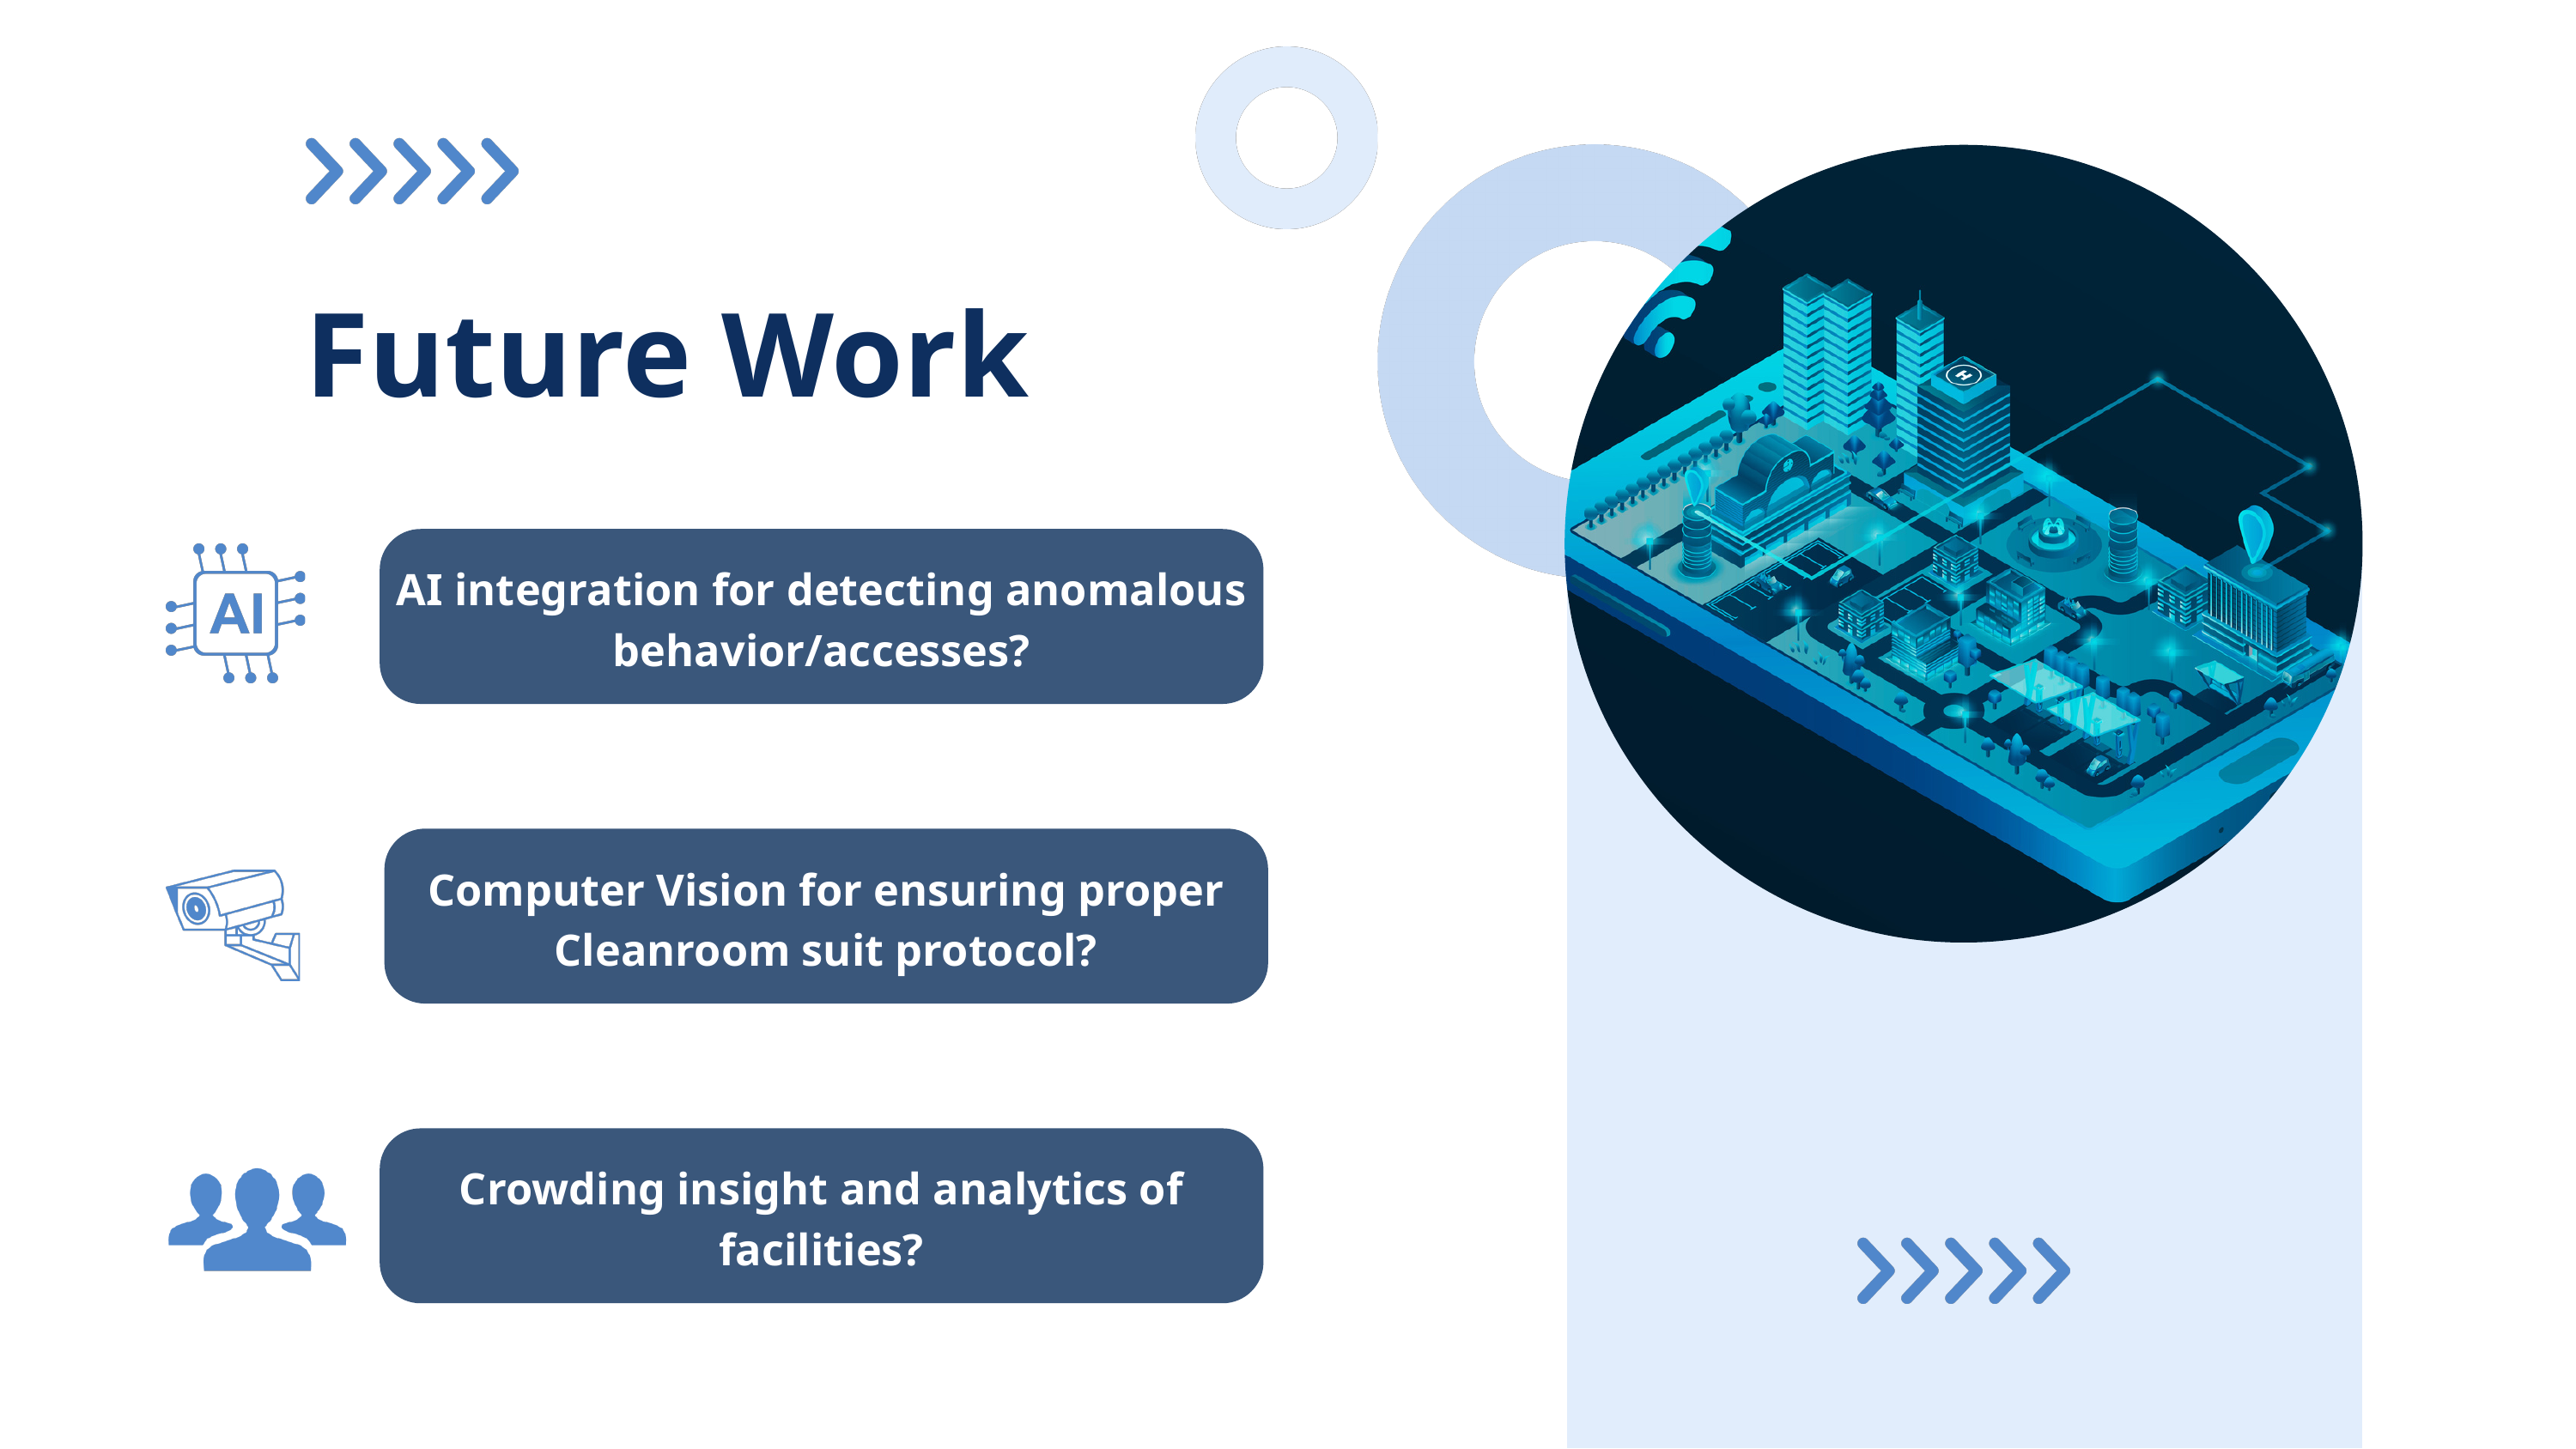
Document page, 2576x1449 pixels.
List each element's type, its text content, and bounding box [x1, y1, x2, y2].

text_box [165, 1167, 348, 1271]
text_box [1566, 949, 2363, 1449]
text_box [165, 543, 306, 683]
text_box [384, 828, 1269, 1004]
text_box [165, 870, 301, 981]
text_box [1195, 46, 1378, 229]
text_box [379, 528, 1264, 705]
text_box [305, 137, 519, 204]
text_box Future Work [305, 272, 1071, 421]
text_box [1377, 144, 1563, 579]
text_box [379, 1128, 1264, 1304]
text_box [1564, 144, 2363, 943]
